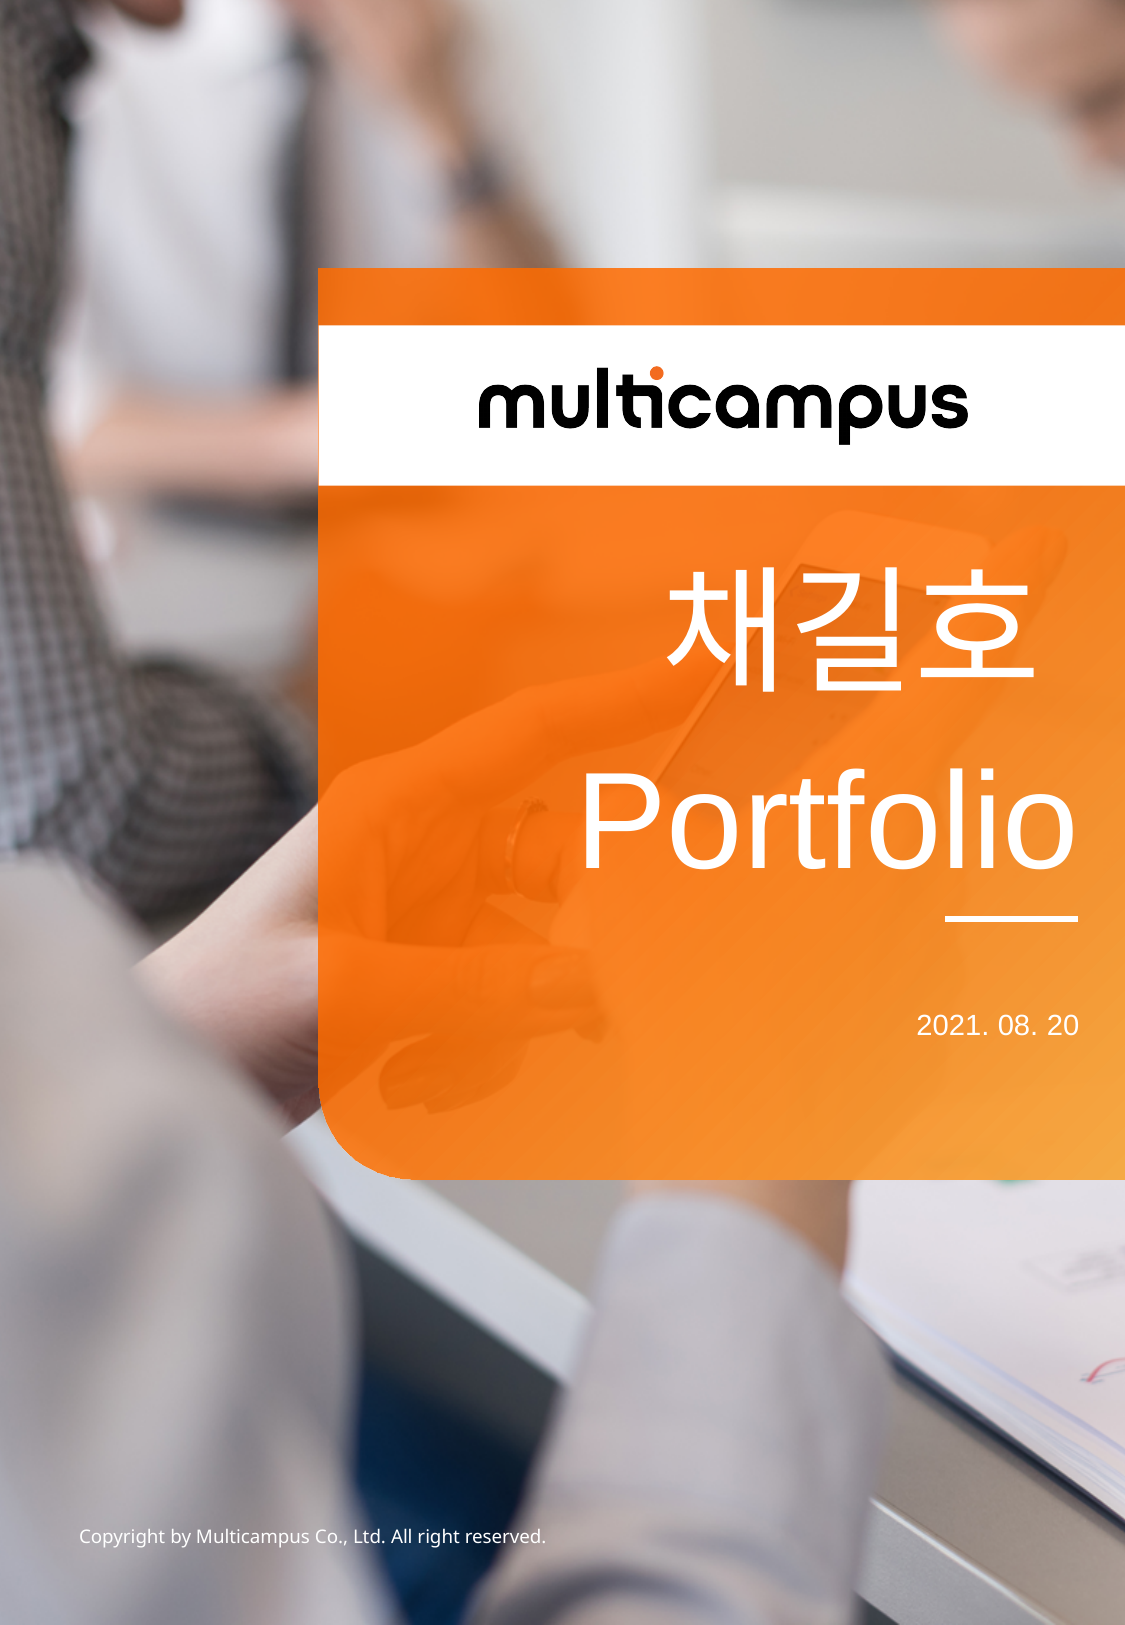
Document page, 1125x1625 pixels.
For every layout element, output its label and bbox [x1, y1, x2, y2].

text_box [318, 325, 1125, 486]
picture [0, 0, 1125, 1625]
picture [479, 365, 968, 445]
text_box [345, 519, 1095, 1050]
